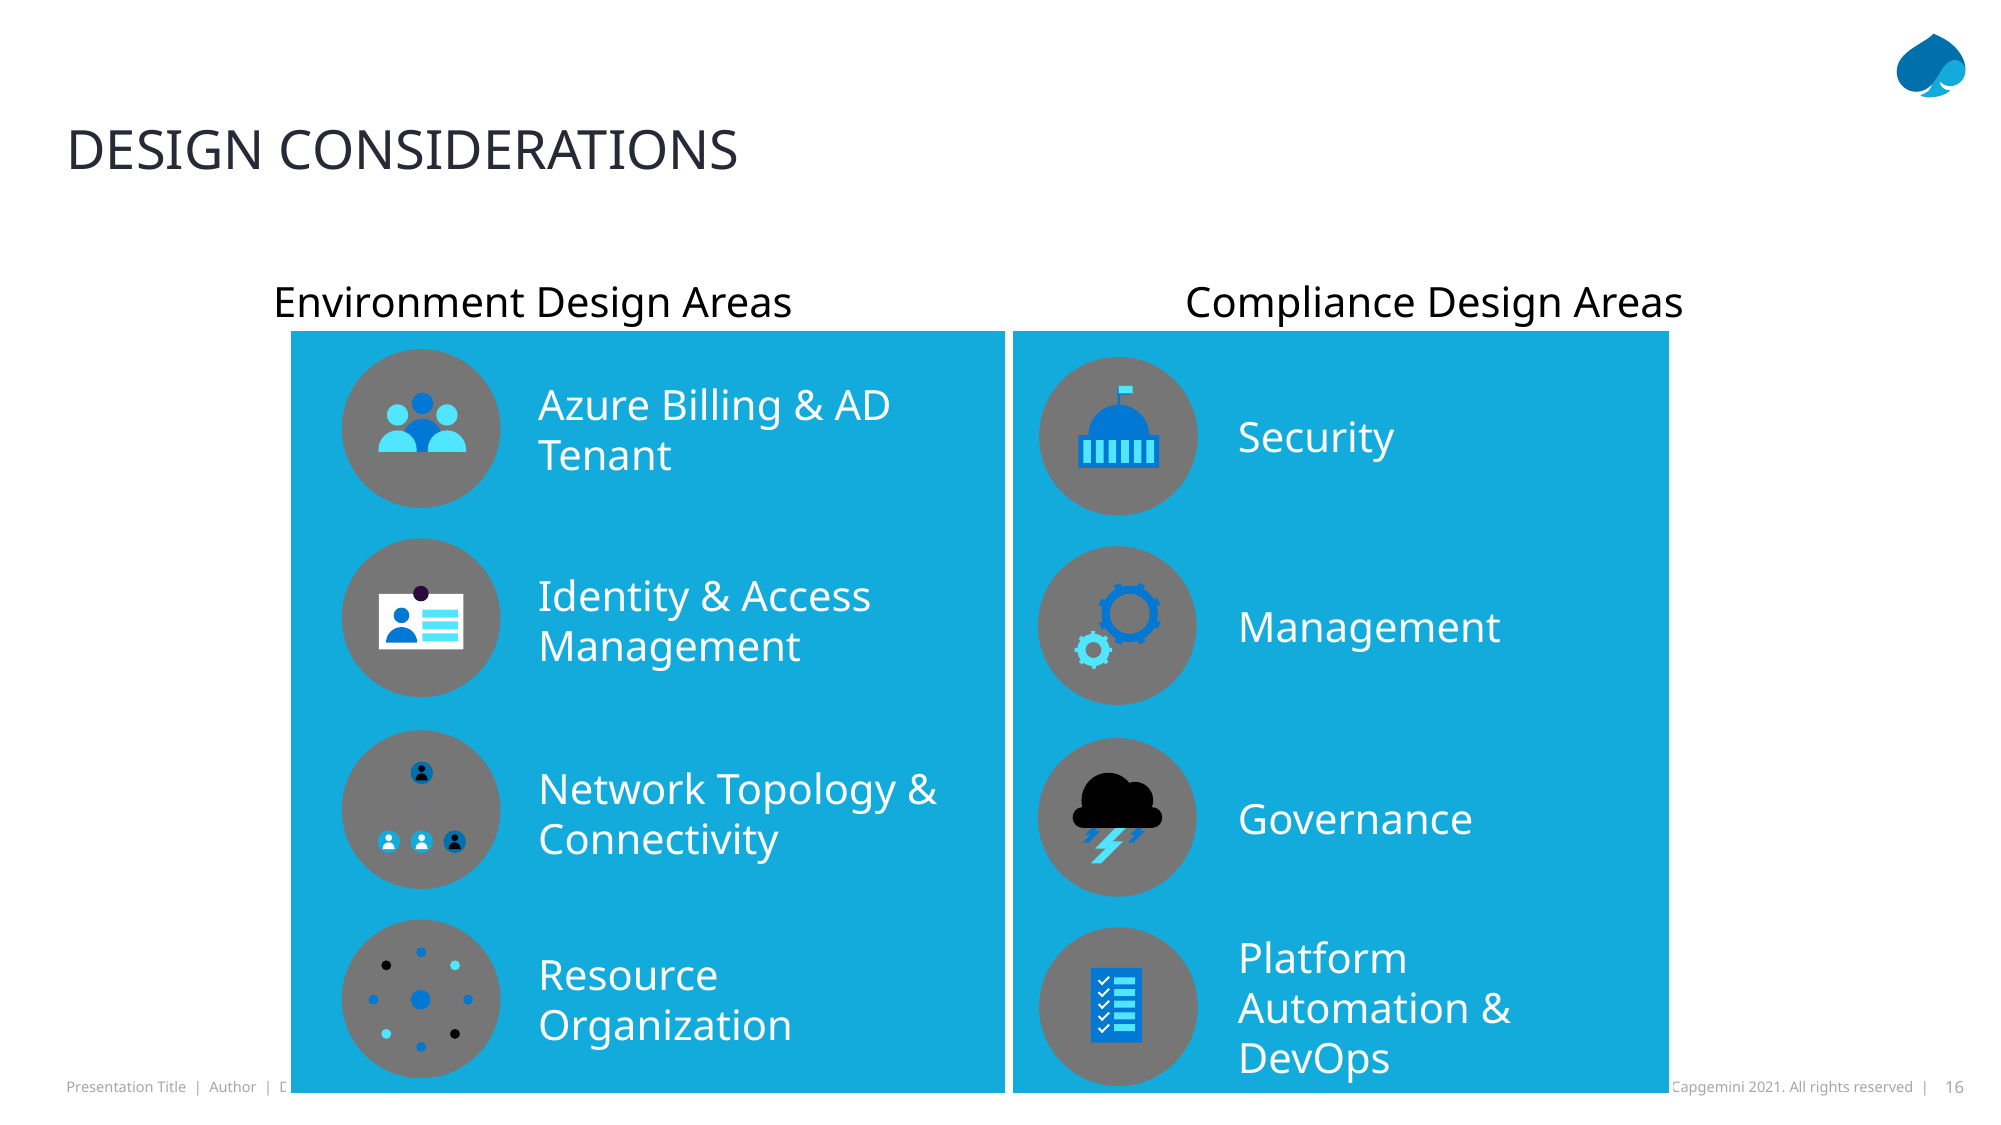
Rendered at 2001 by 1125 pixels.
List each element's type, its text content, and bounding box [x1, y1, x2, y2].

text_box Identity & Access Management [538, 539, 892, 700]
text_box Environment Design Areas [273, 276, 793, 327]
text_box Compliance Design Areas [1185, 276, 1684, 327]
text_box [1039, 927, 1198, 1087]
title Design Considerations [66, 63, 1863, 182]
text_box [341, 538, 501, 698]
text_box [1037, 546, 1197, 705]
text_box Network Topology & Connectivity [538, 738, 967, 889]
text_box Resource Organization [538, 923, 892, 1075]
text_box Security [1237, 361, 1763, 512]
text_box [341, 919, 501, 1079]
text_box Governance [1237, 742, 1642, 893]
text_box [1037, 738, 1197, 897]
text_box Azure Billing & AD Tenant [538, 353, 949, 504]
text_box [1010, 328, 1672, 1096]
text_box [288, 328, 1008, 1096]
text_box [341, 730, 501, 889]
text_box Management [1237, 550, 1693, 701]
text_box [1039, 356, 1198, 516]
text_box Platform Automation & DevOps [1237, 931, 1642, 1082]
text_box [341, 349, 501, 508]
